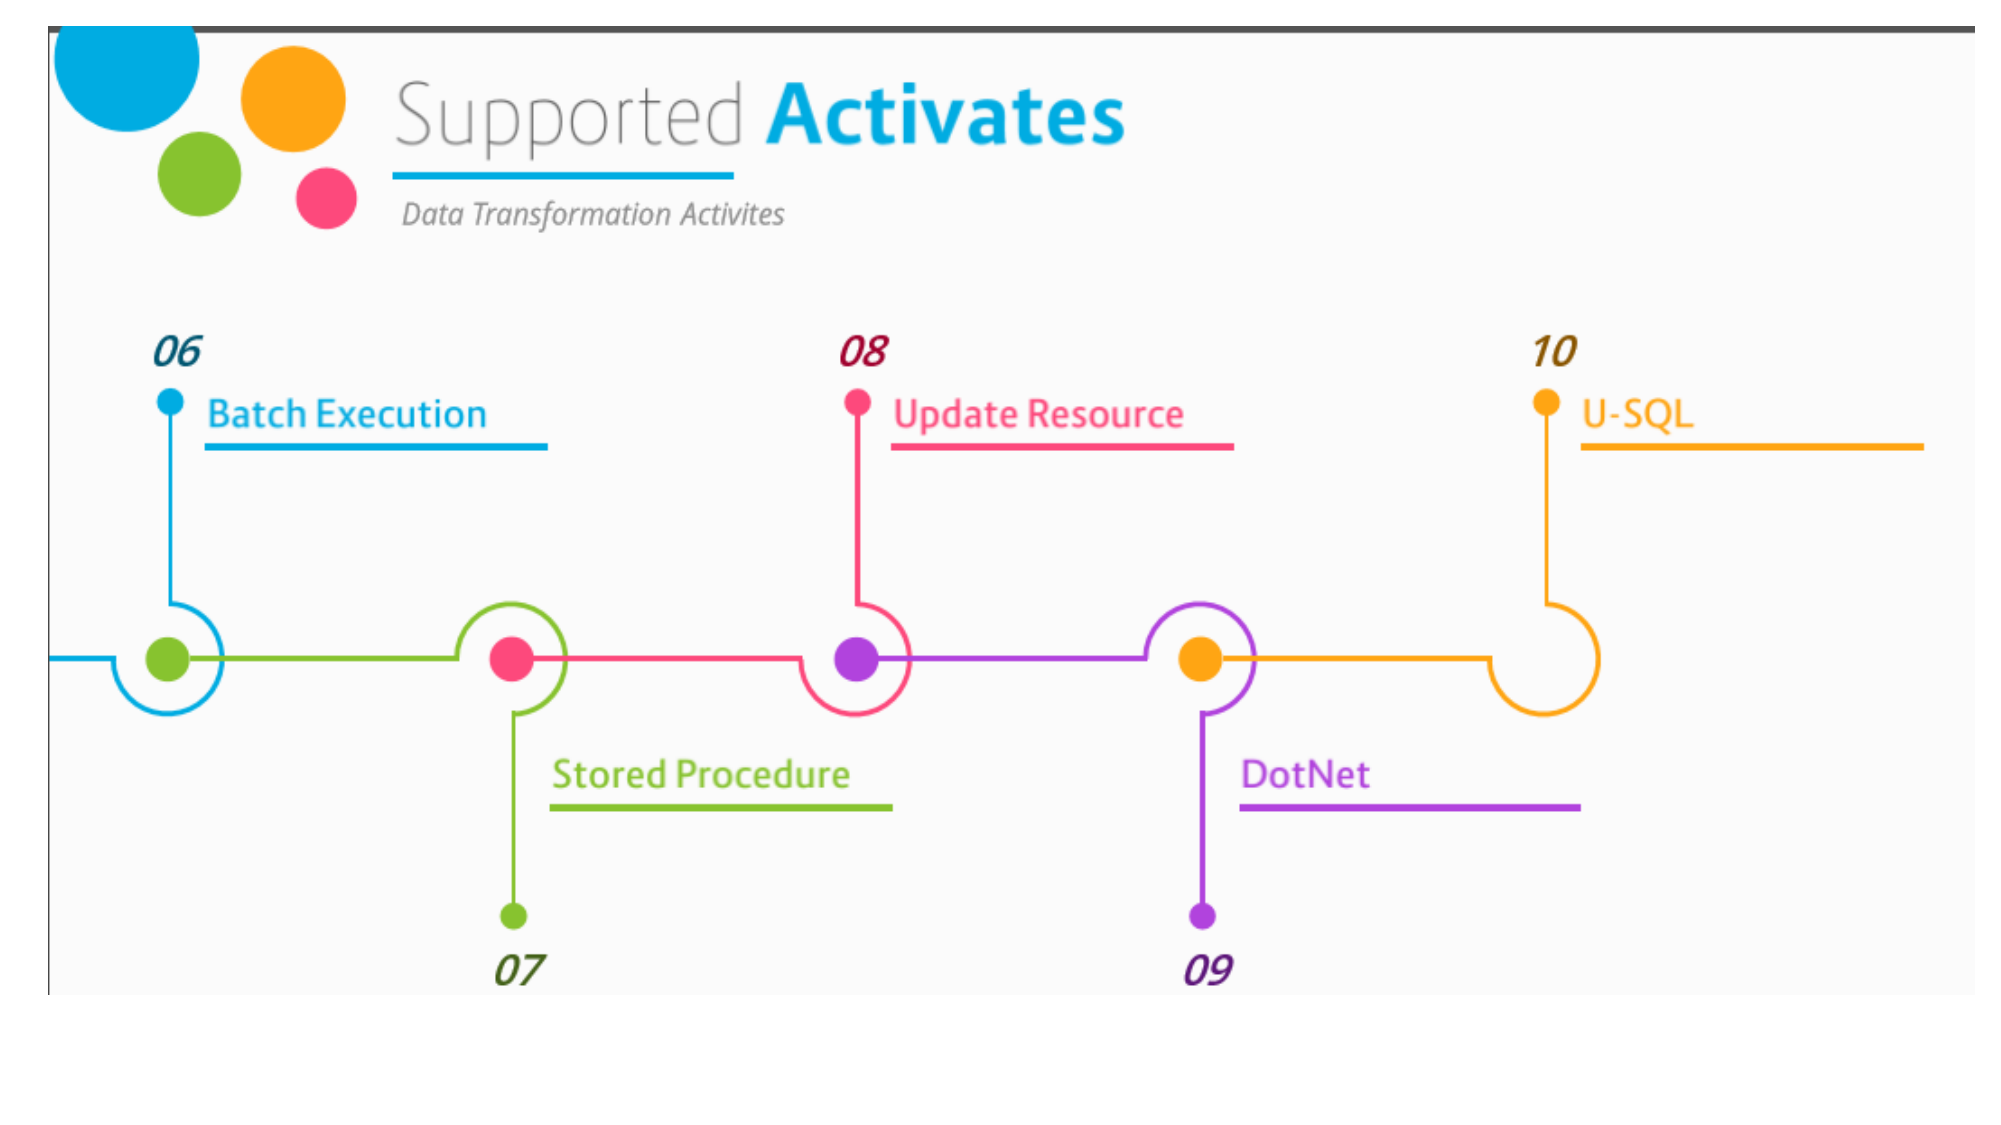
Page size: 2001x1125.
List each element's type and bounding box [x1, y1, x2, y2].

picture [47, 26, 1975, 995]
